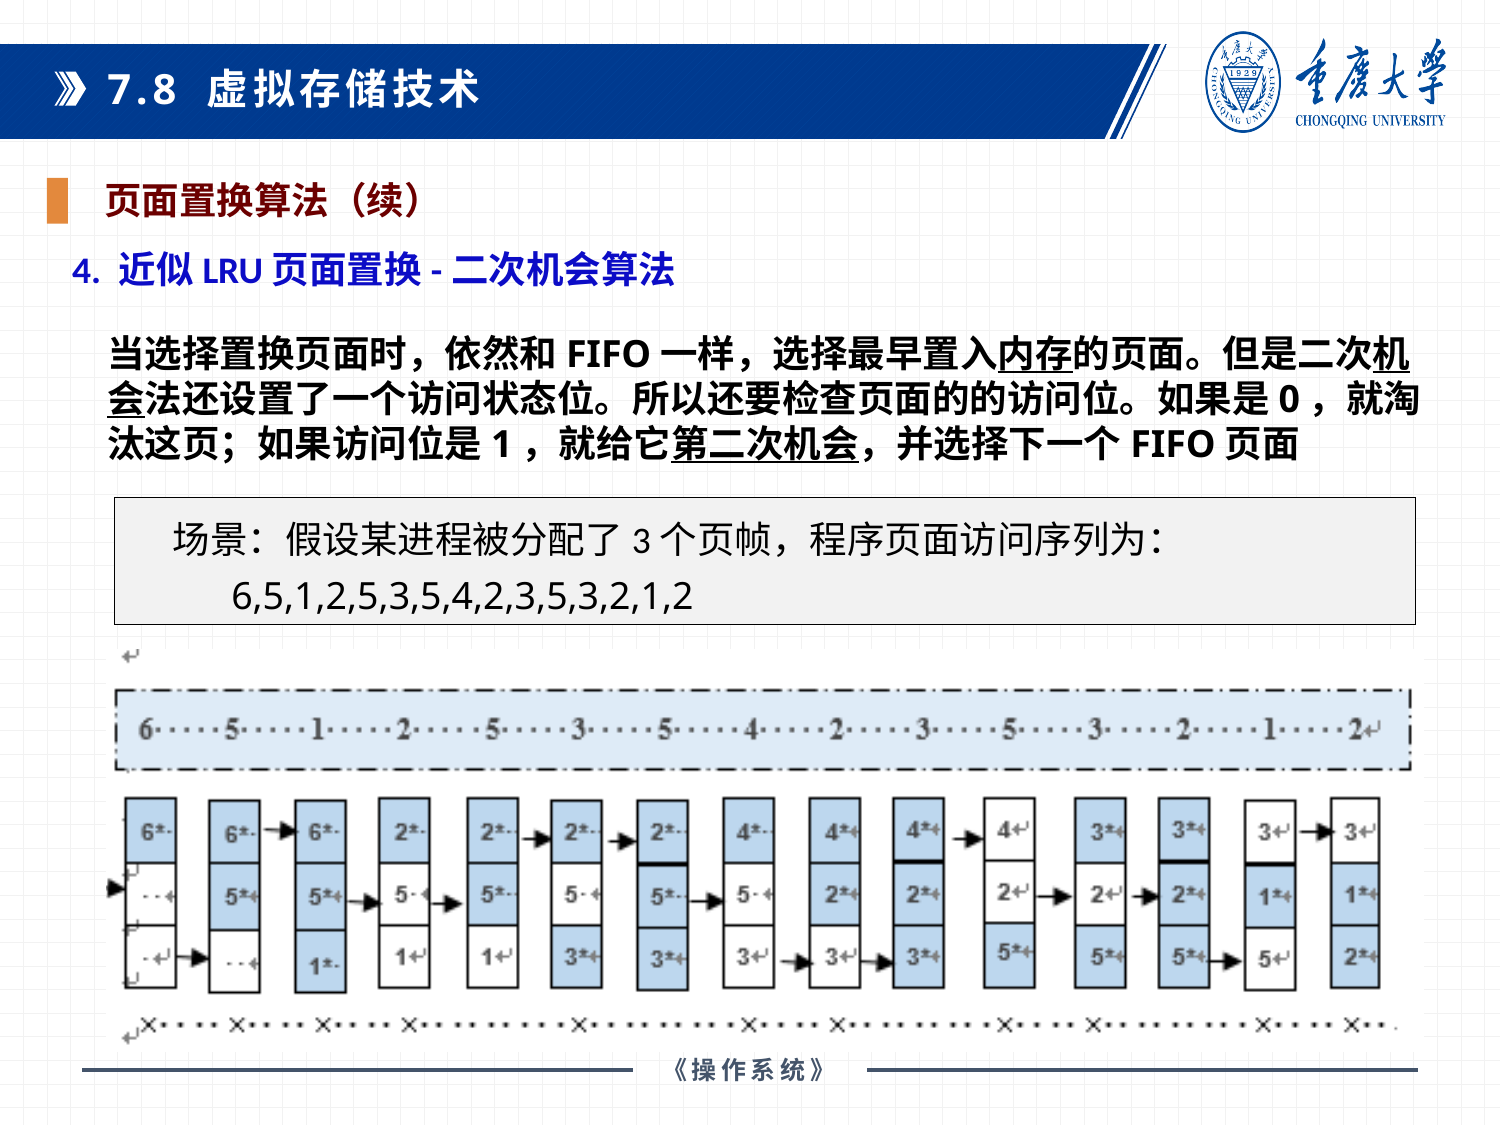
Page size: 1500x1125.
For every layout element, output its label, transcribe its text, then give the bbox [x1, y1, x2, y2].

picture [1205, 31, 1446, 133]
text_box [46, 177, 69, 225]
text_box 当选择置换页面时，依然和FIFO一样，选择最早置入内存的页面。但是二次机会法还设置了一个访问状态位。所以还要检查页面的的访问位。如果是0，就淘汰这页；如果访问位是1，就给它第二次机会，并选择下一个FIFO页面 [92, 322, 1438, 473]
text_box 4. 近似LRU页面置换-二次机会算法 [57, 238, 1000, 299]
text_box 页面置换算法（续） [71, 169, 560, 230]
picture [106, 649, 1424, 1052]
text_box 场景：假设某进程被分配了3个页帧，程序页面访问序列为： 6,5,1,2,5,3,5,4,2,3,5,3,2,1,2 [114, 497, 1416, 625]
list 7.8 虚拟存储技术 [92, 61, 1028, 145]
